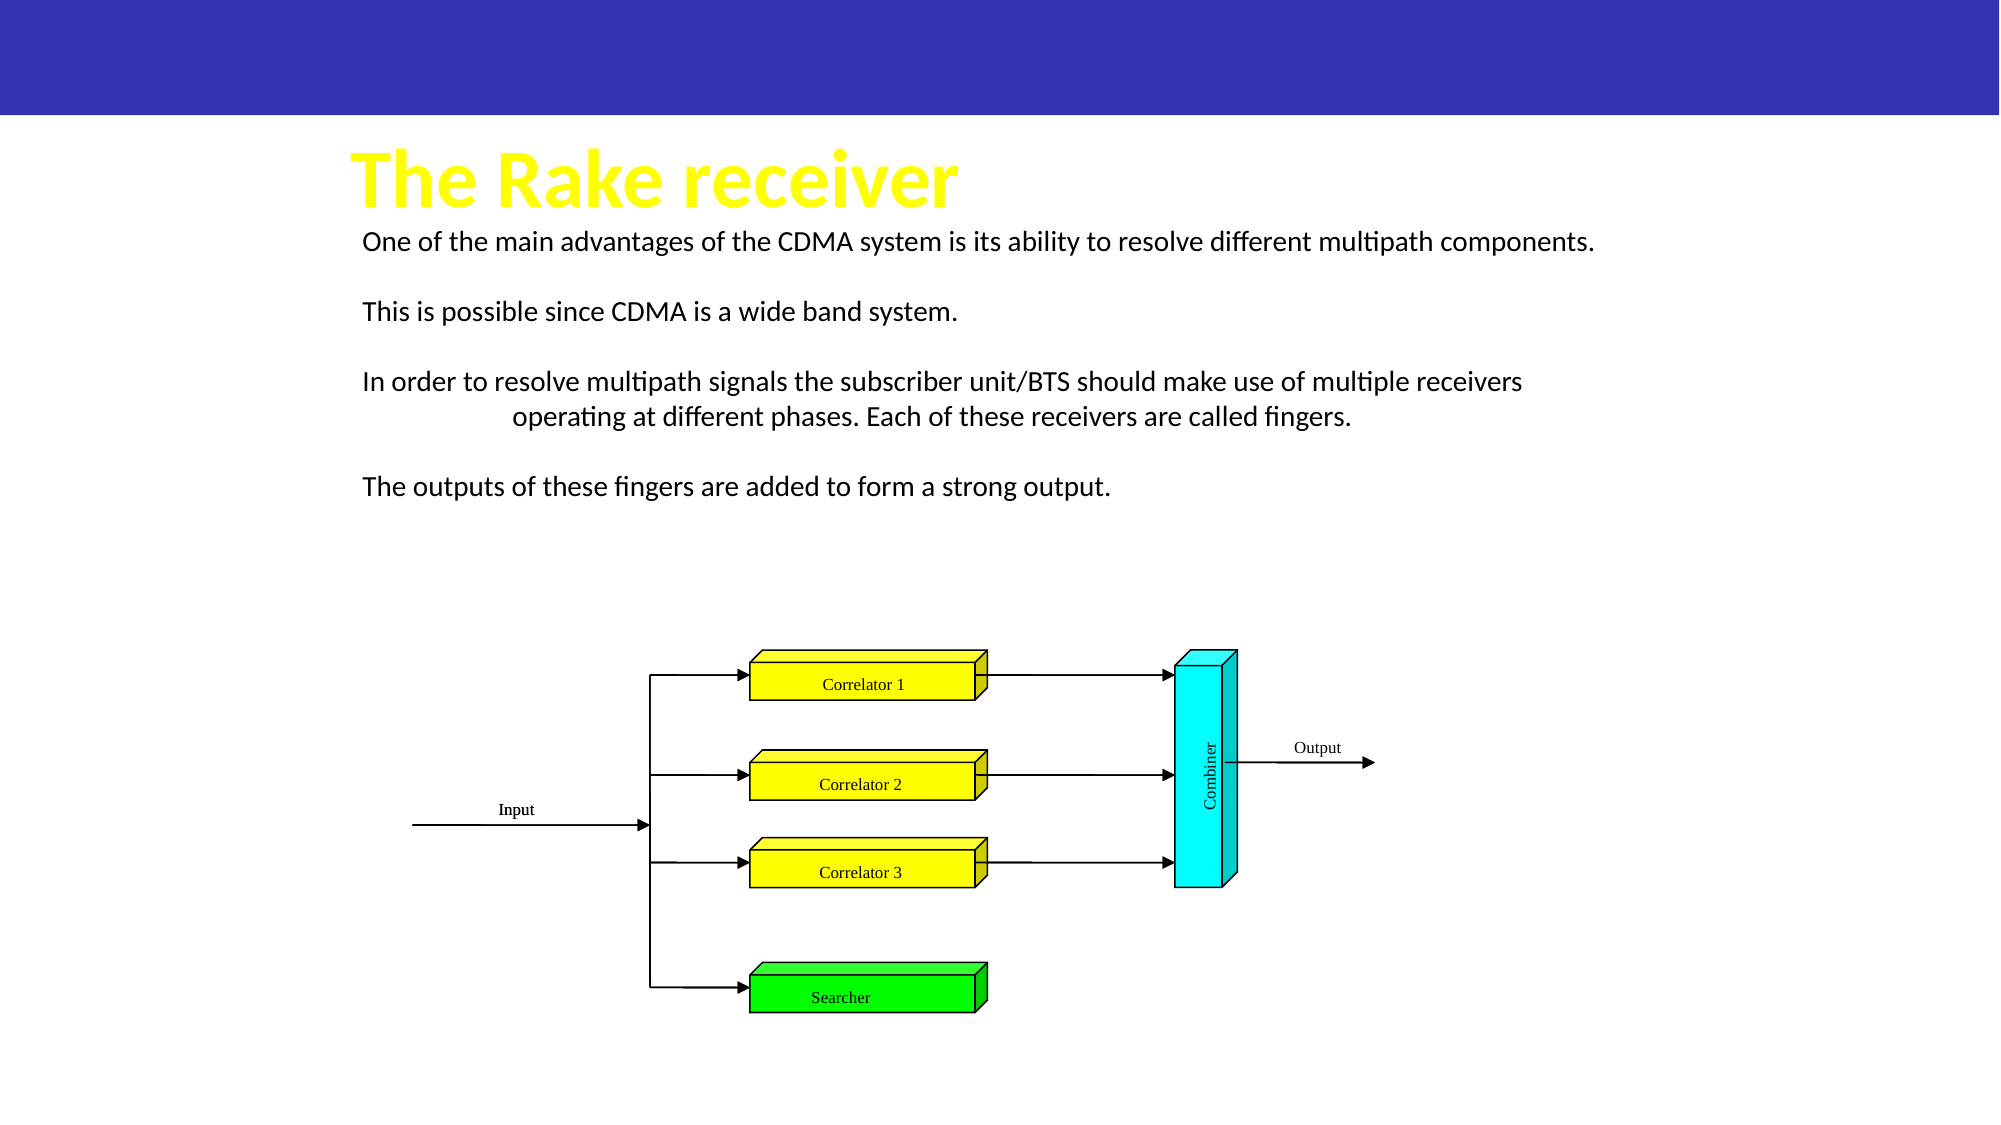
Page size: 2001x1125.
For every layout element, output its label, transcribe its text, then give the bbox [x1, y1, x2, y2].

text_box [750, 962, 796, 974]
text_box [886, 963, 986, 974]
text_box [1357, 756, 1375, 769]
text_box [921, 650, 988, 701]
text_box [649, 668, 751, 682]
text_box Output [1279, 712, 1357, 764]
text_box [974, 768, 1175, 782]
text_box [650, 856, 751, 869]
text_box Media Gateway (MGW) [918, 751, 986, 762]
text_box Correlator 2 [804, 750, 918, 802]
text_box [749, 837, 804, 888]
text_box Combiner [1175, 727, 1227, 826]
text_box [550, 818, 650, 832]
text_box [749, 650, 807, 701]
text_box Correlator 1 [807, 650, 921, 702]
text_box Input [483, 774, 550, 827]
text_box [749, 750, 804, 801]
text_box [918, 837, 988, 888]
text_box Searcher [796, 962, 886, 1014]
list [750, 650, 807, 662]
text_box Media Gateway (MGW) [750, 750, 804, 762]
list One of the main advantages of the CDMA system is its ability to resolve different multipath components. This is possible since CDMA is a wide band system. In order to resolve multipath signals the subscriber unit/BTS should make use of multiple receivers operating at different phases. Each of these receivers are called fingers. The outputs of these fingers are added to form a strong output. [362, 187, 1638, 557]
text_box [974, 668, 1175, 682]
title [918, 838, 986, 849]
text_box [749, 962, 796, 1013]
list [921, 651, 986, 662]
title The Rake receiver [350, 54, 1625, 155]
text_box [1174, 649, 1238, 774]
text_box [886, 962, 988, 1013]
text_box [918, 750, 988, 801]
text_box Correlator 3 [804, 837, 918, 889]
text_box [974, 856, 1175, 869]
text_box [1175, 650, 1237, 665]
text_box [650, 768, 751, 782]
text_box [651, 981, 751, 994]
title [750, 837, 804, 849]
text_box [1174, 763, 1238, 888]
